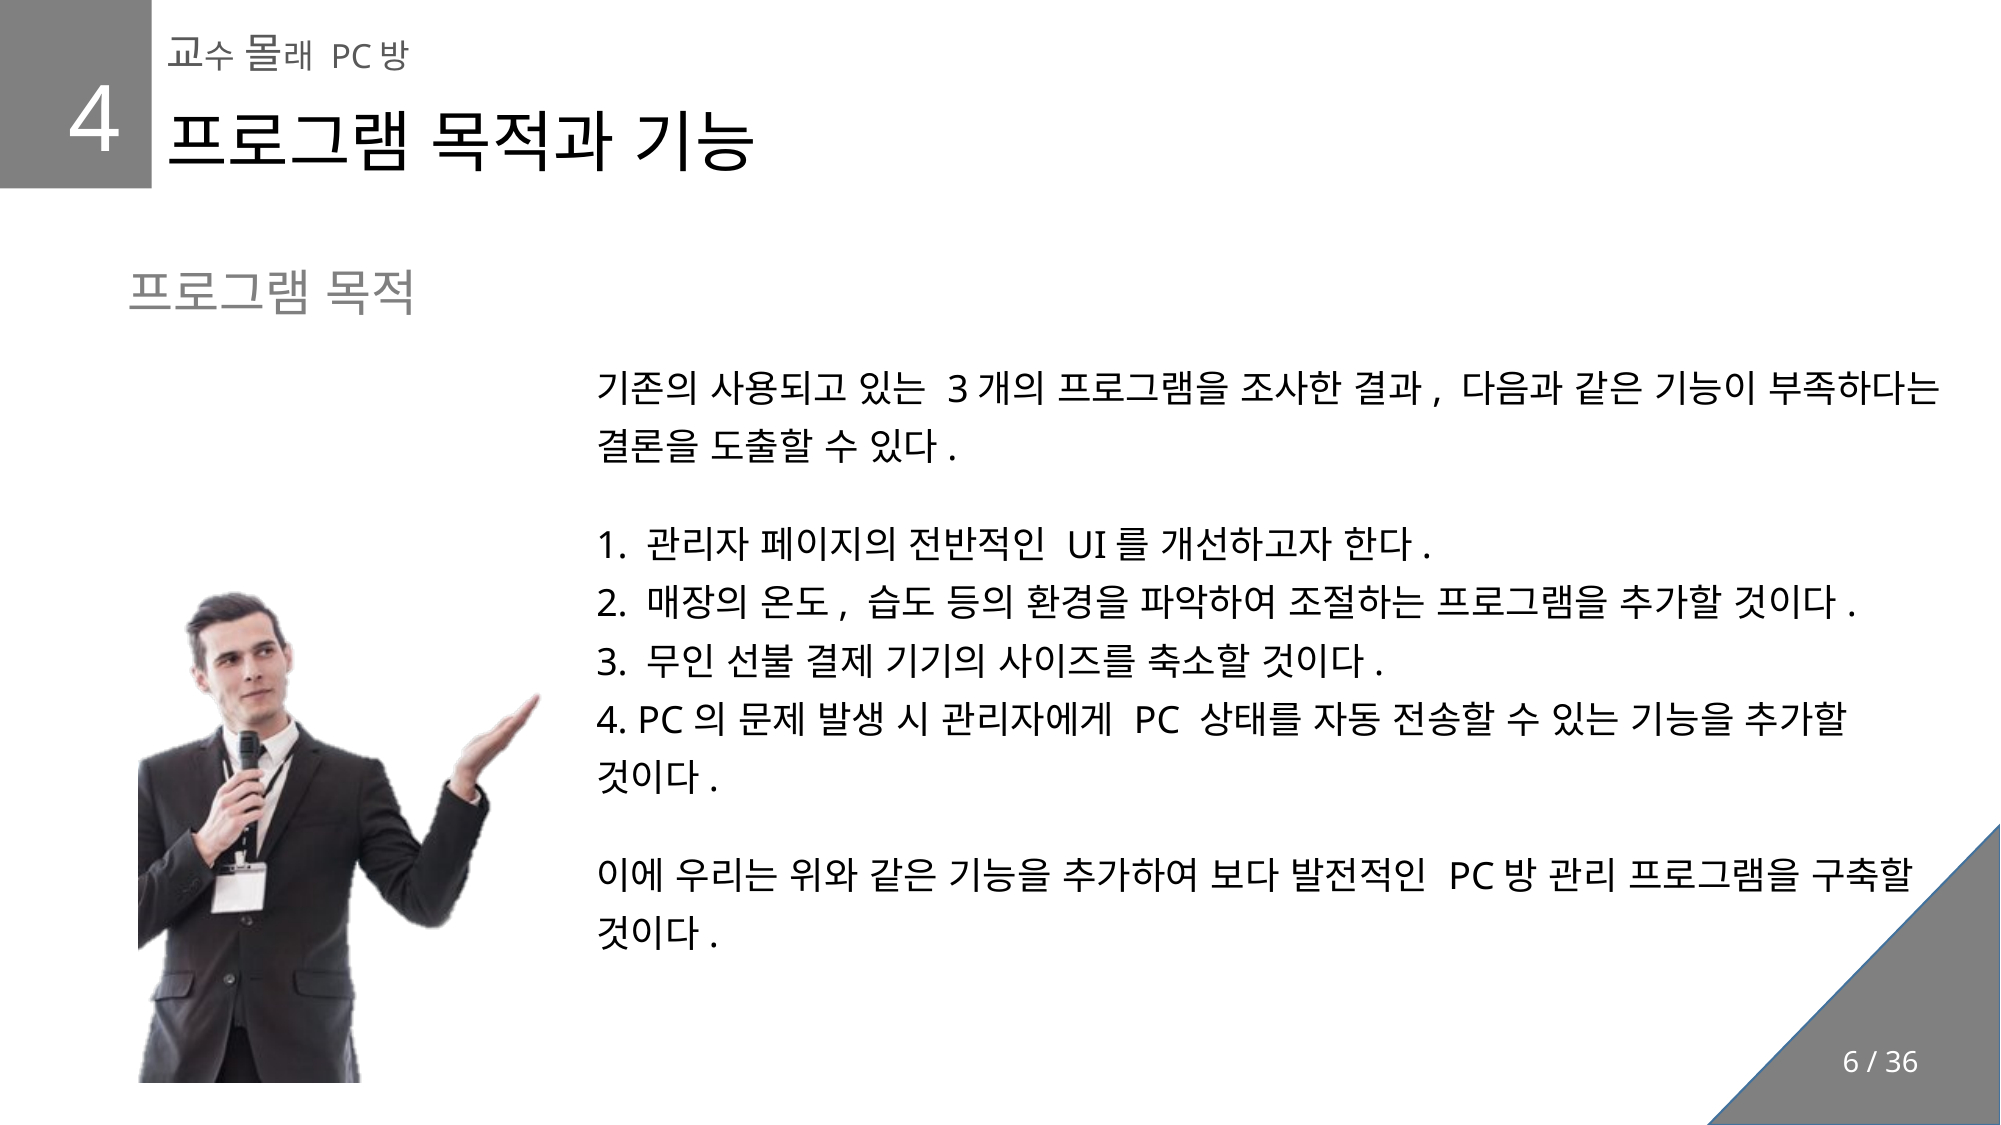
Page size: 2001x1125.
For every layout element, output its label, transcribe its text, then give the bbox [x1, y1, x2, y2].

text_box [0, 0, 153, 189]
text_box 프로그램 목적 [112, 254, 764, 330]
text_box 프로그램 목적과 기능 [151, 92, 789, 188]
text_box [1706, 823, 2000, 1125]
picture [138, 457, 1076, 1083]
text_box 교수 몰래 PC방 [151, 19, 456, 84]
text_box 4 [53, 52, 136, 177]
text_box 기존의 사용되고 있는 3개의 프로그램을 조사한 결과, 다음과 같은 기능이 부족하다는 결론을 도출할 수 있다. 1. 관리자 페이지의 전반적인 UI를 개선하고자 한다. 2. 매장의 온도, 습도 등의 환경을 파악하여 조절하는 프로그램을 추가할 것이다. 3. 무인 선불 결제 기기의 사이즈를 축소할 것이다. 4. PC의 문제 발생 시 관리자에게 PC 상태를 자동 전송할 수 있는 기능을 추가할 것이다. 이에 우리는 위와 같은 기능을 추가하여 보다 발전적인 PC방 관리 프로그램을 구축할 것이다. [552, 343, 1973, 963]
text_box 6 / 36 [1827, 1035, 1966, 1086]
